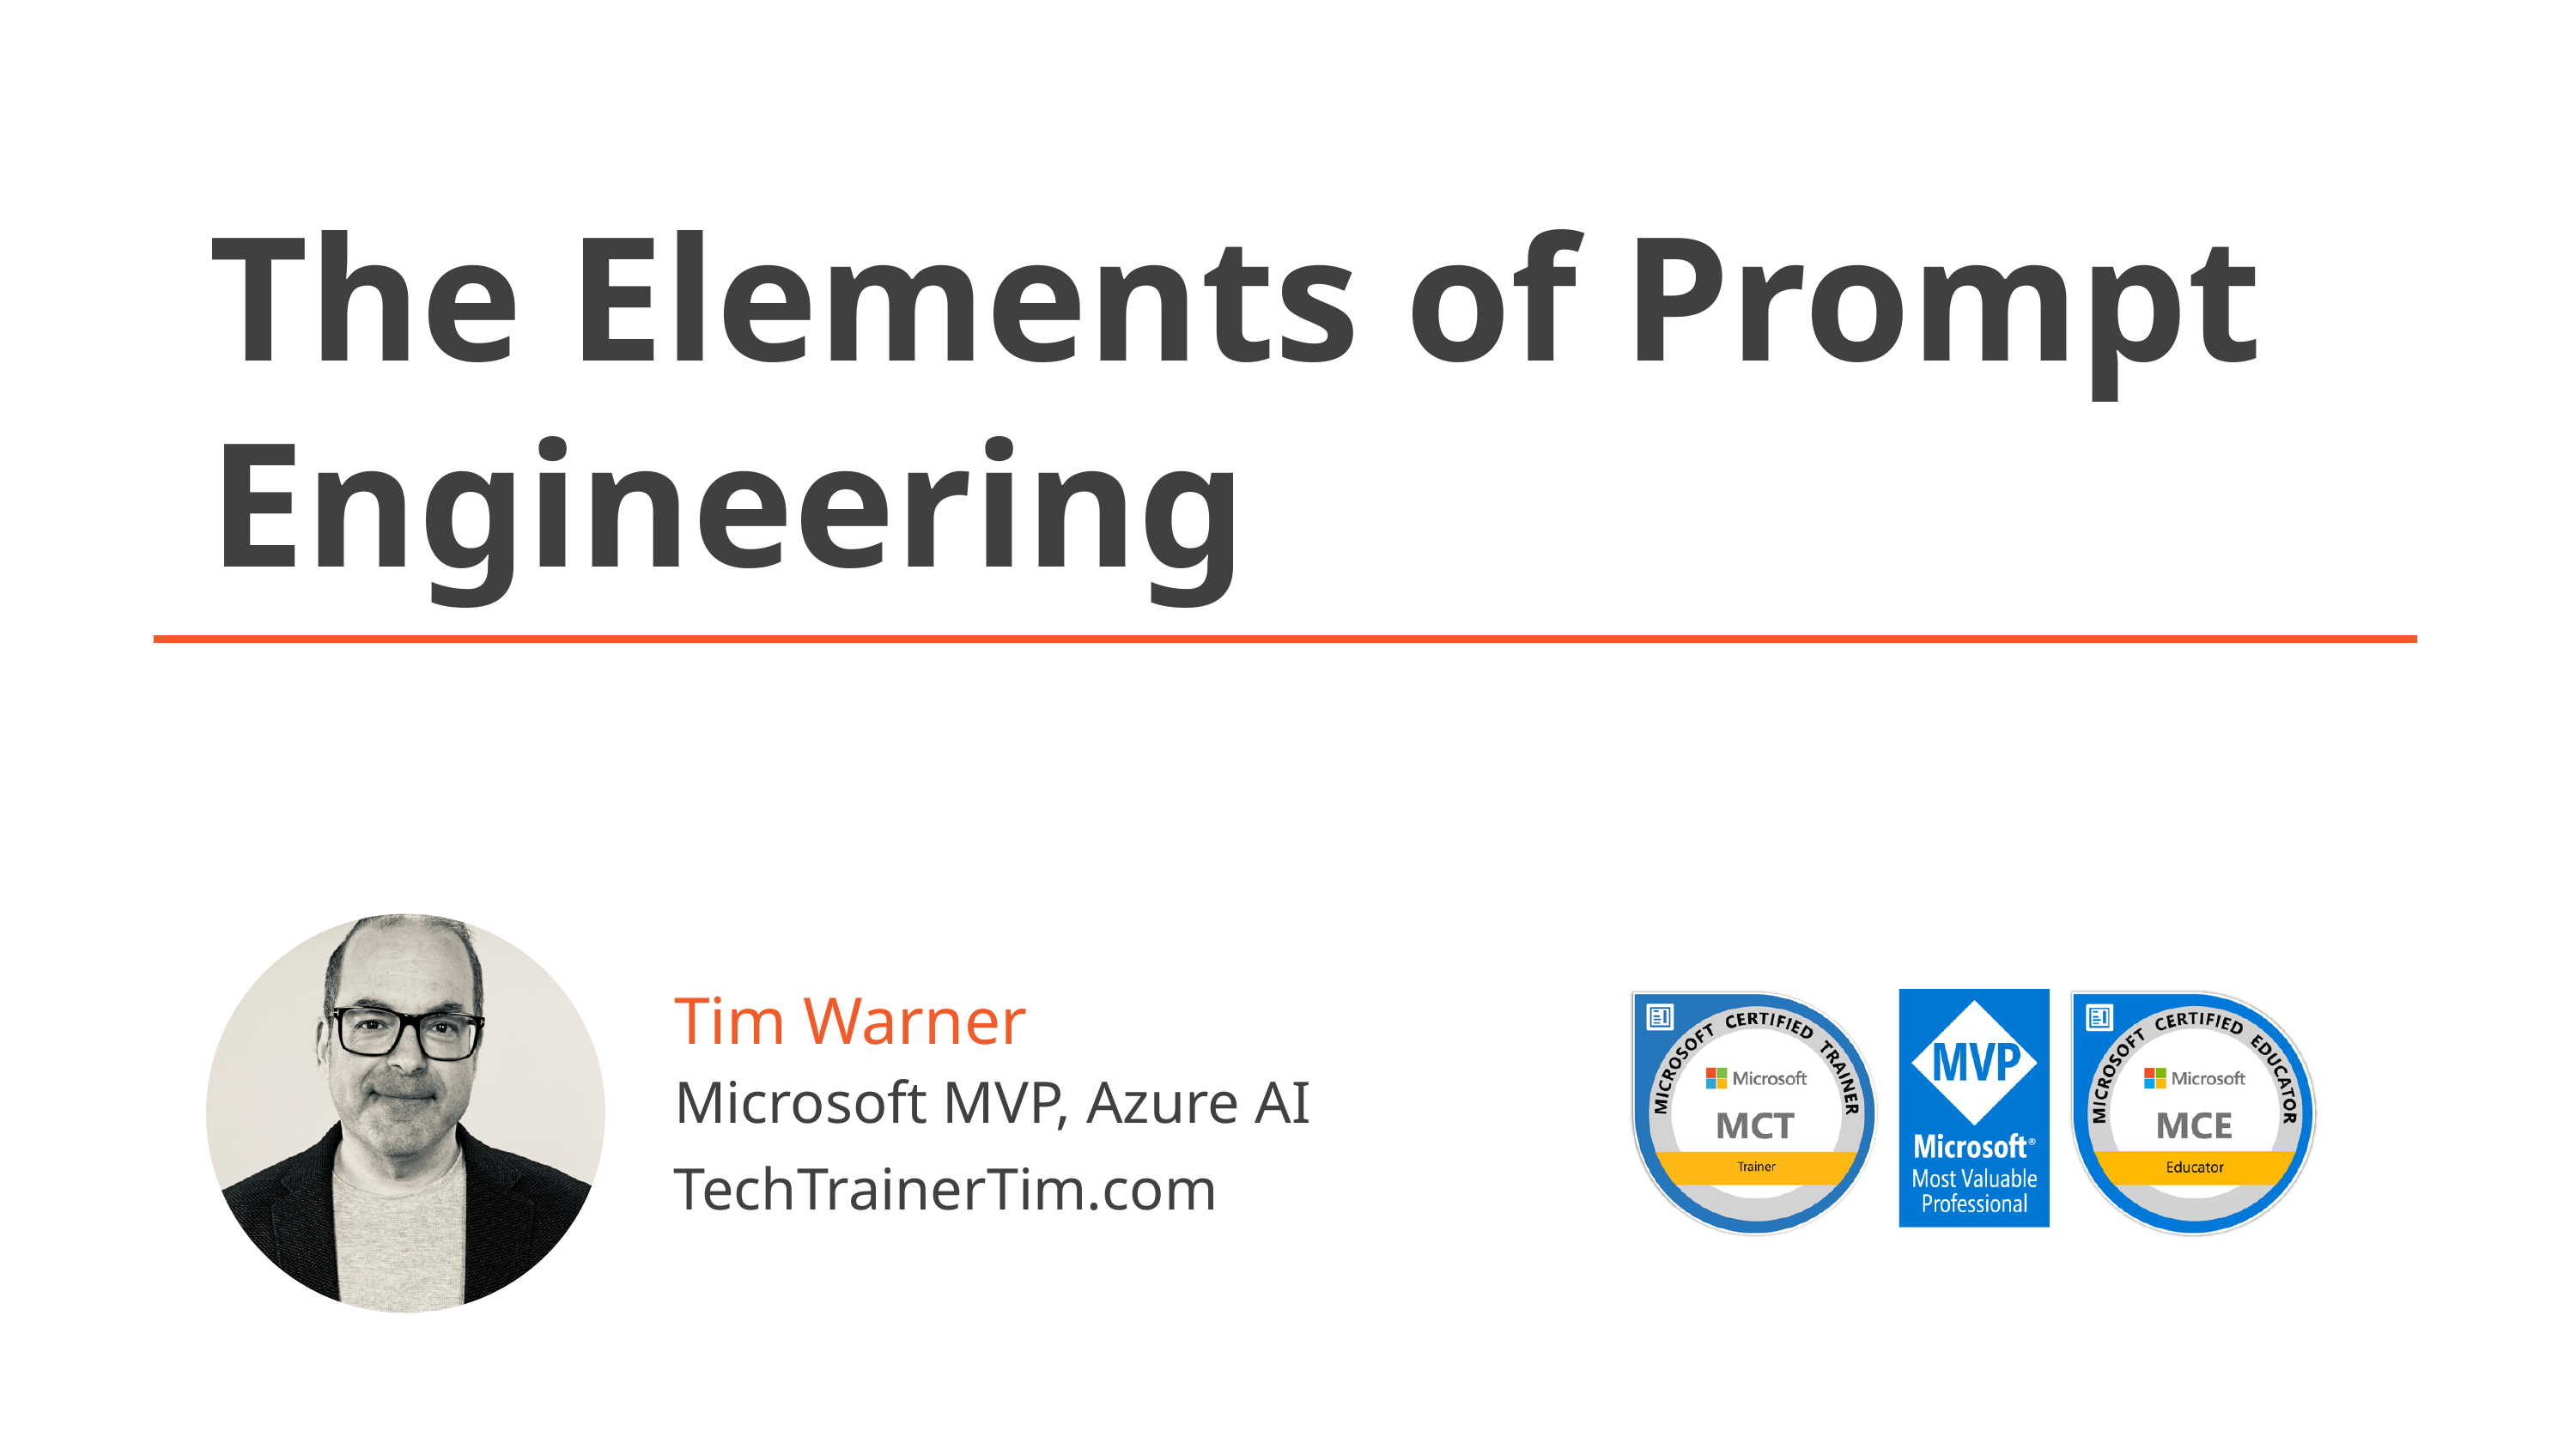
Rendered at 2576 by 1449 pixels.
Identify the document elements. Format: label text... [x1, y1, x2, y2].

list The Elements of Prompt Engineering [197, 112, 2512, 608]
list TechTrainerTim.com [660, 1143, 1630, 1231]
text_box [1630, 989, 2318, 1238]
picture [205, 913, 605, 1313]
list Tim Warner [661, 973, 2011, 1059]
list Microsoft MVP, Azure AI [661, 1059, 1630, 1143]
